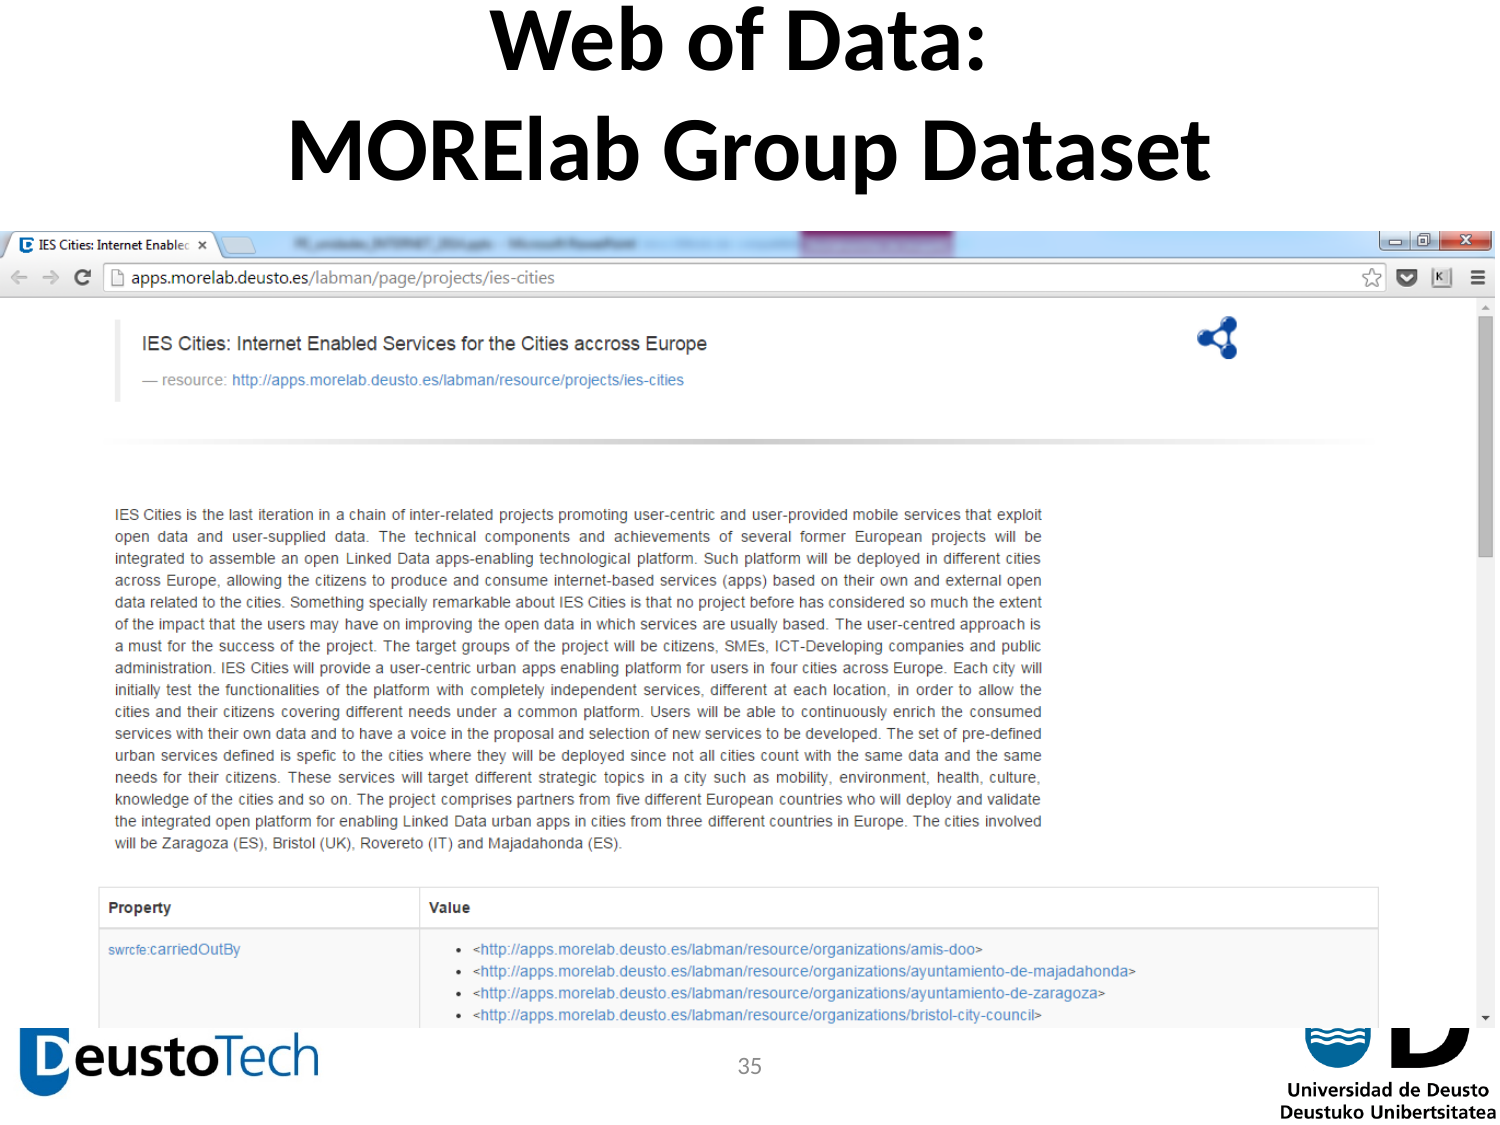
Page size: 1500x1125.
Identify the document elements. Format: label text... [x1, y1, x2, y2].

picture [0, 231, 1500, 1125]
title Web of Data: MORElab Group Dataset [0, 0, 1500, 184]
